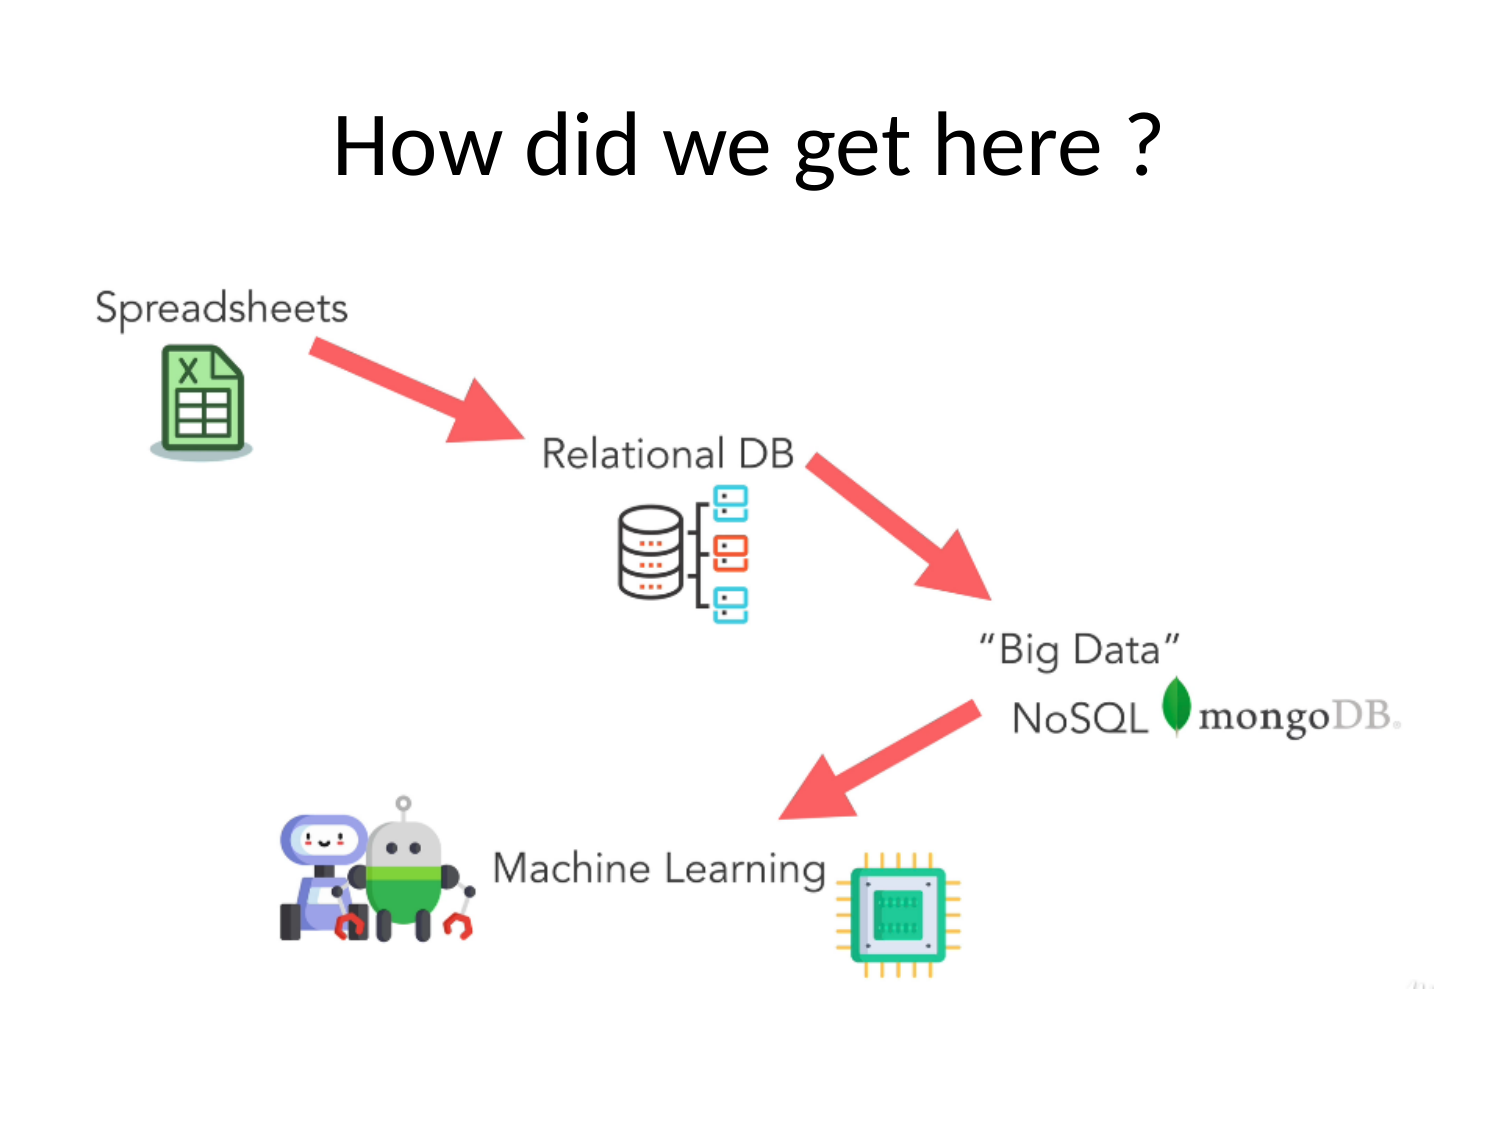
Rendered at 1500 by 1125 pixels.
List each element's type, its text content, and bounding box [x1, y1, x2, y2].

title How did we get here ? [75, 45, 1425, 233]
picture [74, 255, 1435, 989]
